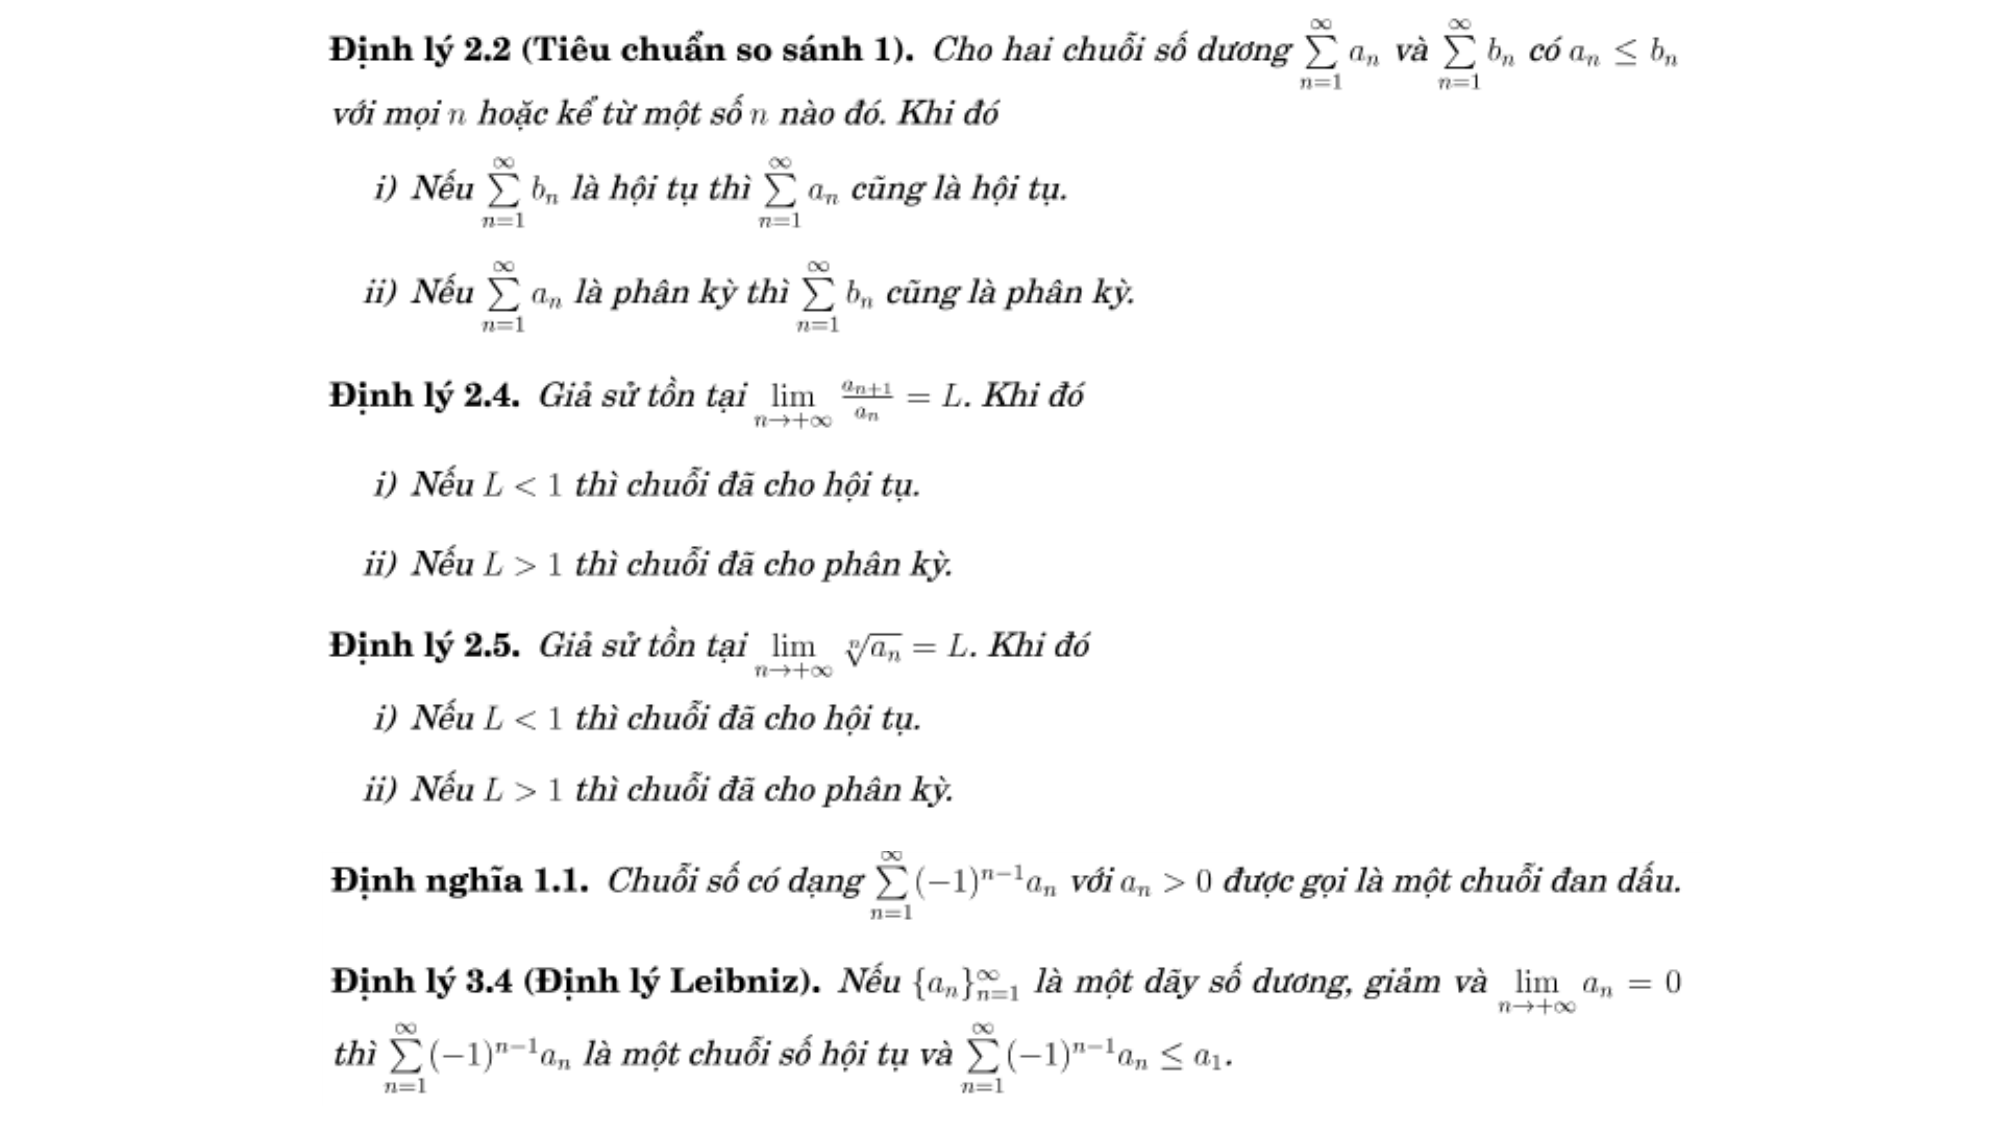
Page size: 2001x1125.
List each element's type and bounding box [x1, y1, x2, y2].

picture [321, 851, 1703, 1106]
picture [321, 15, 1699, 341]
picture [321, 361, 1131, 835]
